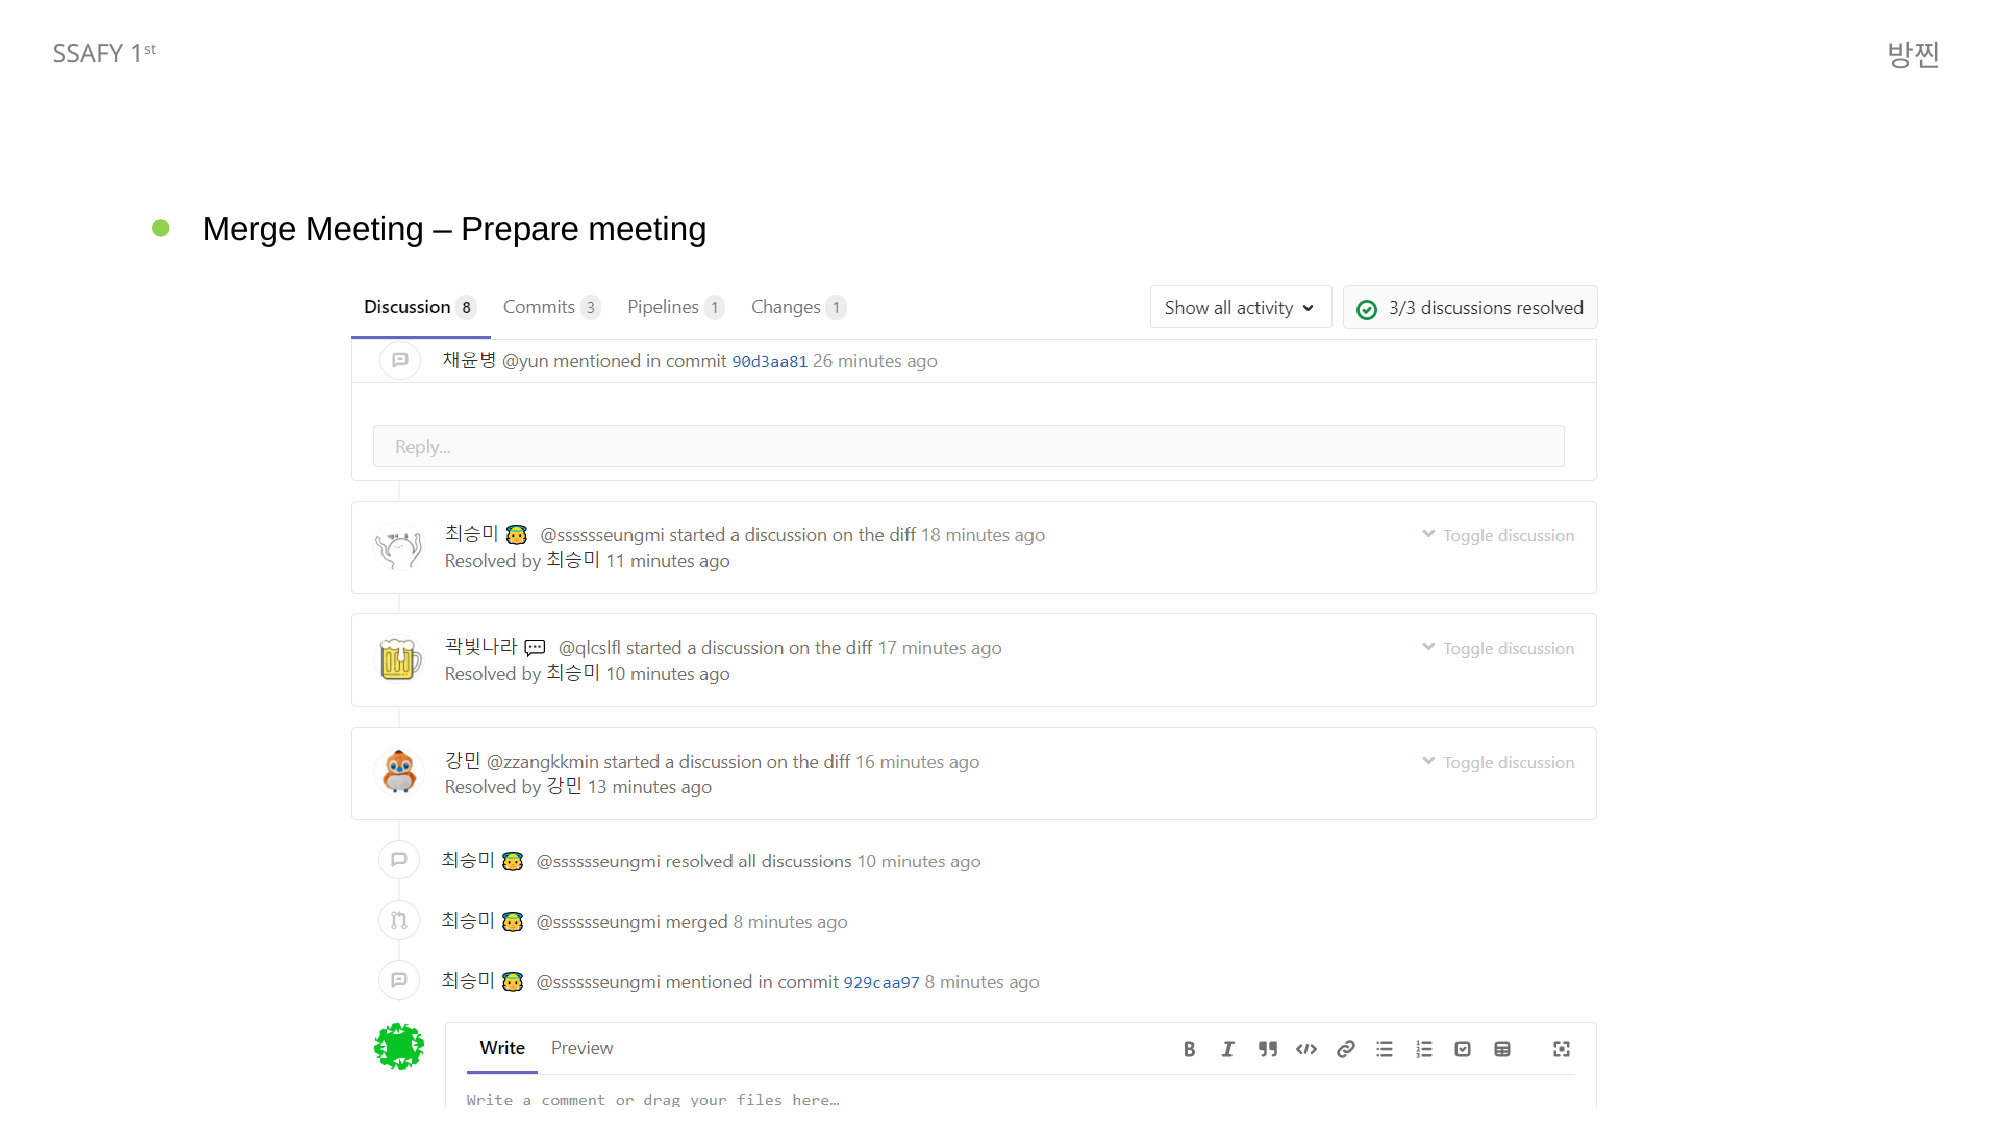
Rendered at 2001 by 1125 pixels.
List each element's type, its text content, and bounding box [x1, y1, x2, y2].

text_box SSAFY 1st [37, 29, 172, 75]
picture [189, 281, 1642, 1107]
text_box 방찐 [1872, 29, 1957, 80]
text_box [151, 200, 726, 256]
